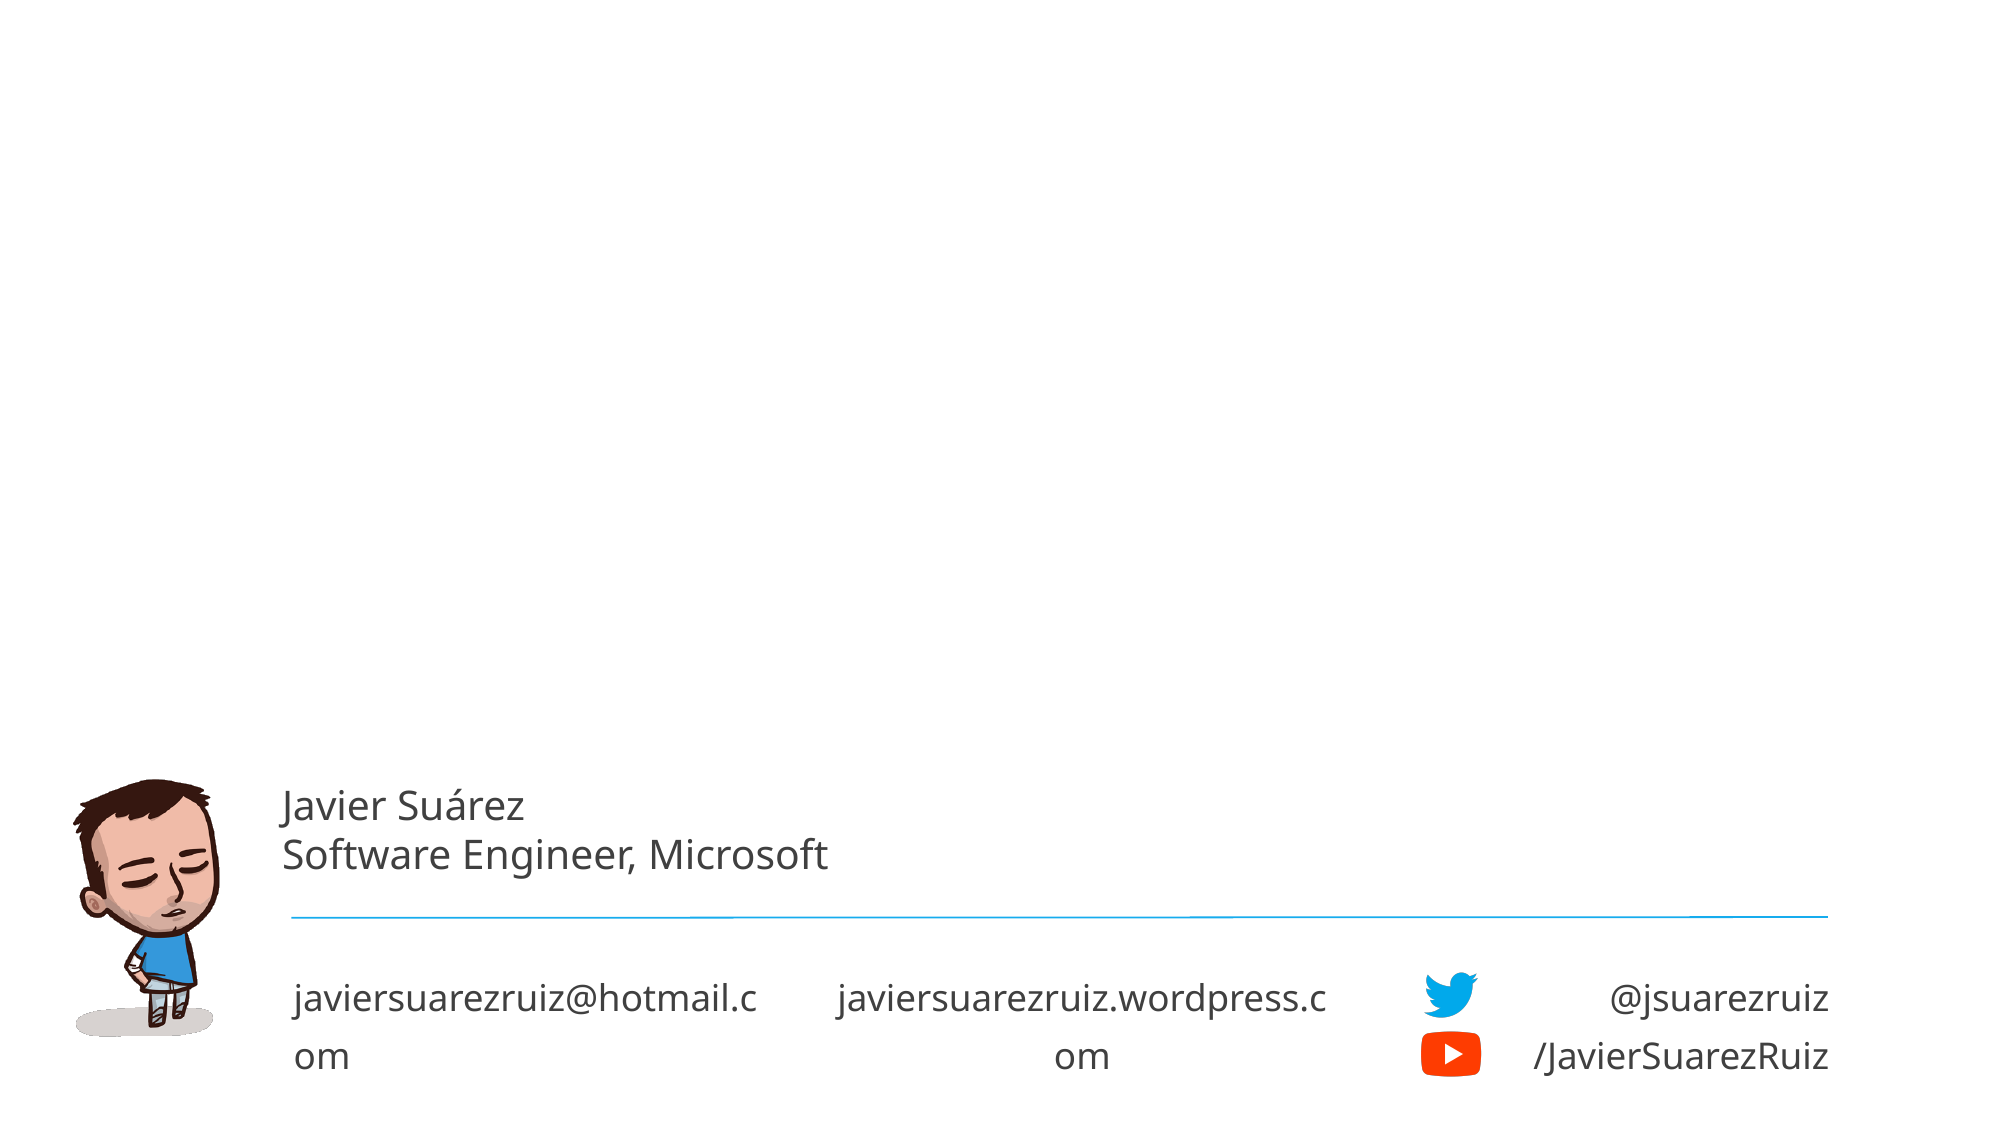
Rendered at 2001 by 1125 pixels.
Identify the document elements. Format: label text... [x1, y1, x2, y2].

picture [1415, 967, 1487, 1090]
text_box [278, 954, 1845, 1080]
picture [0, 739, 320, 1074]
text_box Javier Suárez Software Engineer, Microsoft [320, 776, 1258, 881]
